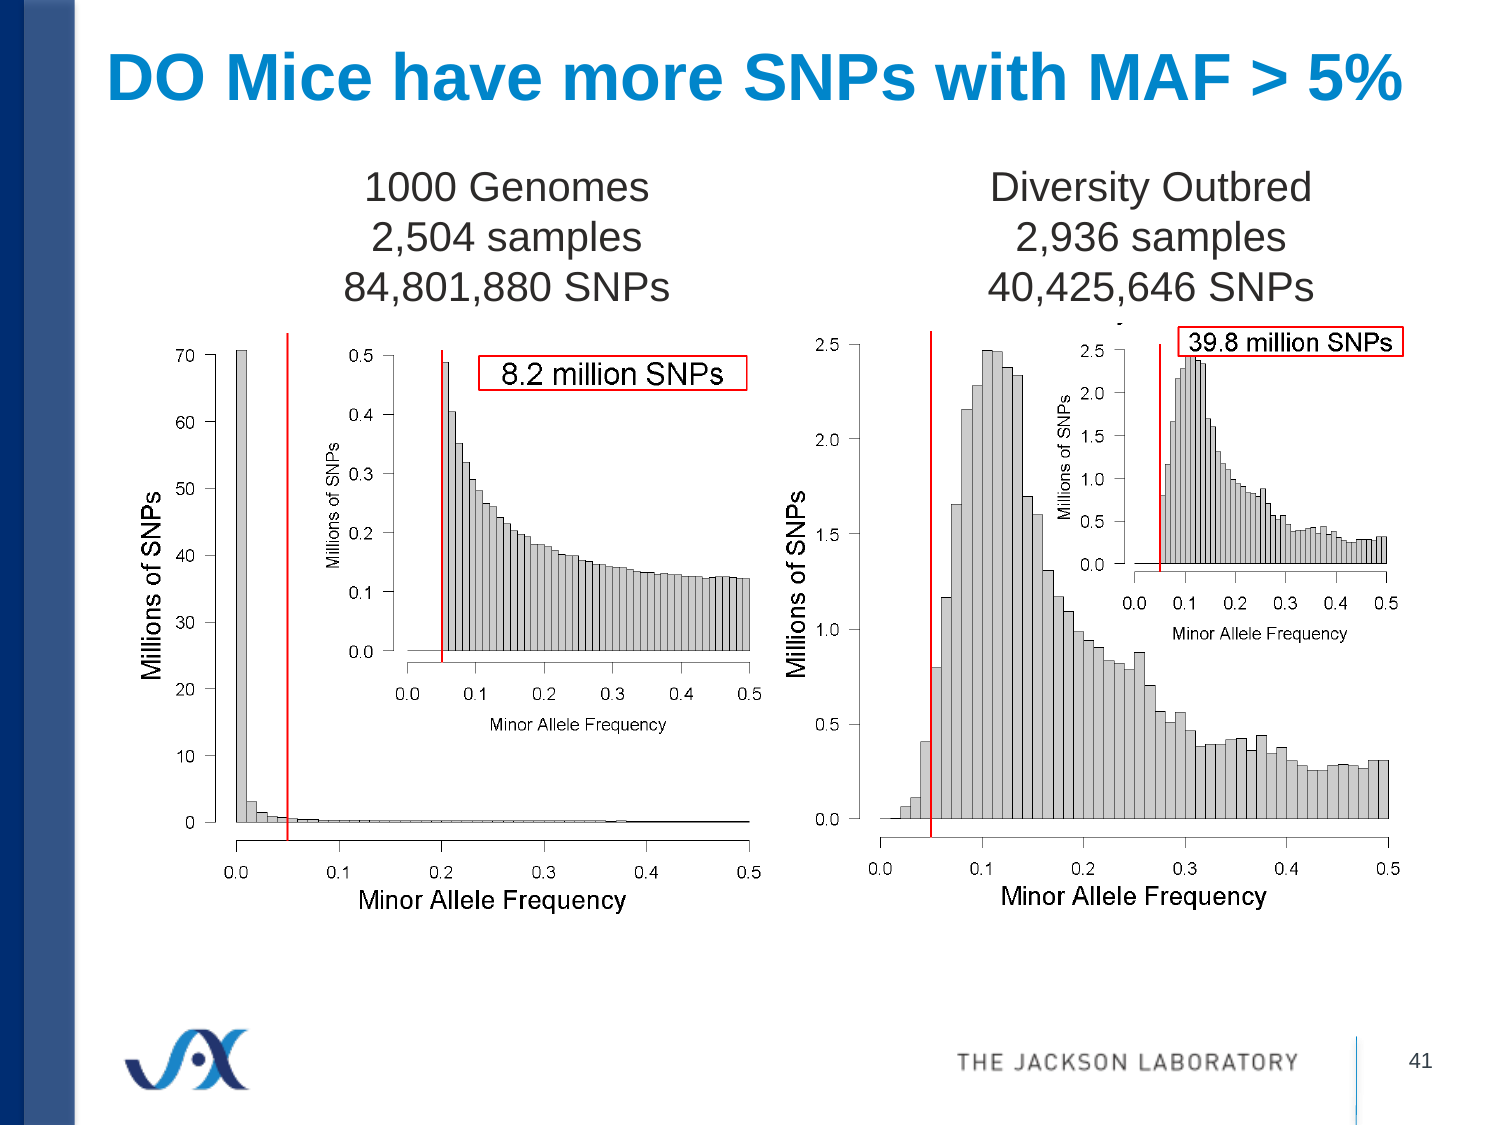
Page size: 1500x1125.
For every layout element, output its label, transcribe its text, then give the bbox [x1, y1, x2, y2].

text_box Diversity Outbred 2,936 samples 40,425,646 SNPs [899, 152, 1404, 317]
picture [138, 332, 776, 917]
picture [783, 322, 1416, 917]
picture [957, 1051, 1097, 1076]
text_box DO Mice have more SNPs with MAF > 5% [106, 47, 1462, 122]
picture [110, 1011, 268, 1106]
text_box 1000 Genomes 2,504 samples 84,801,880 SNPs [265, 152, 749, 317]
text_box <number> [1097, 1030, 1448, 1090]
